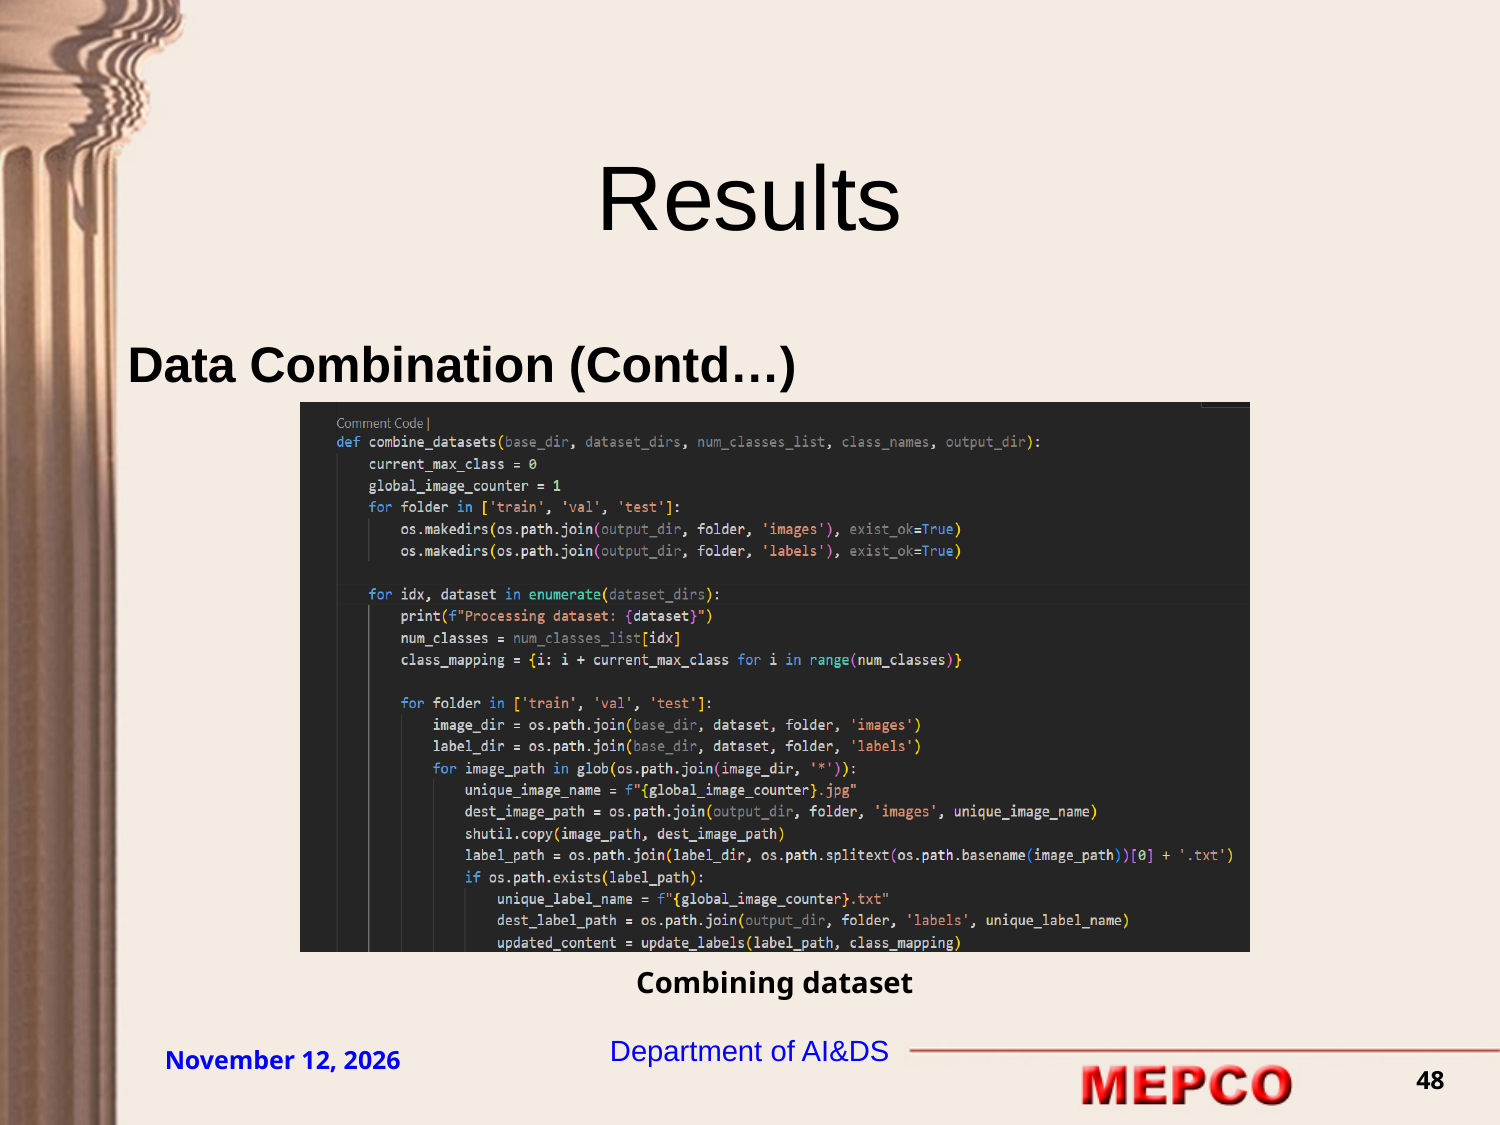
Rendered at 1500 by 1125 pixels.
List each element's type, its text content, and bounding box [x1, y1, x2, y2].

footer Department of AI&DS [512, 1024, 988, 1101]
text_box Combining dataset [621, 960, 929, 1007]
title Results [112, 99, 1388, 288]
picture [0, 0, 1500, 1125]
list Data Combination (Contd…) [112, 324, 1388, 1000]
